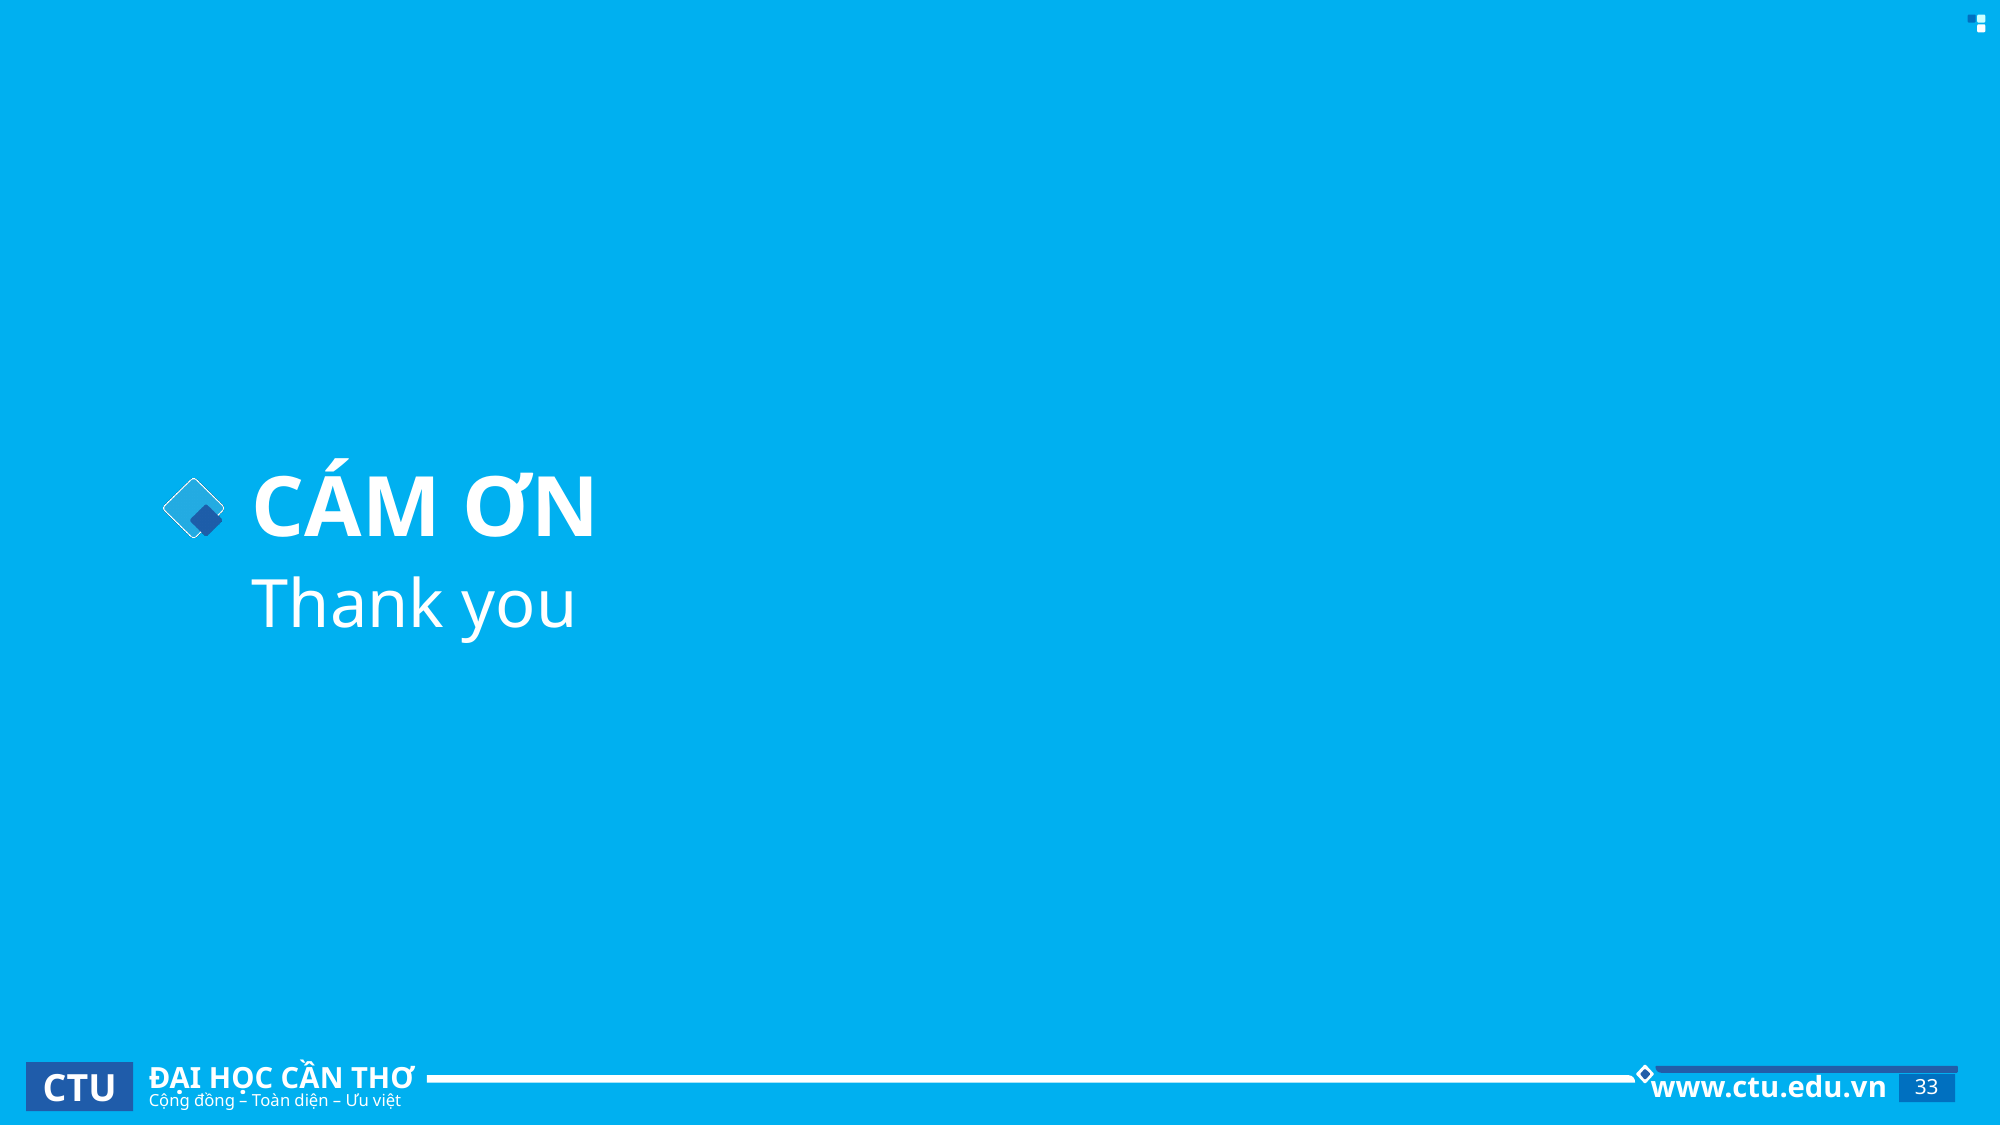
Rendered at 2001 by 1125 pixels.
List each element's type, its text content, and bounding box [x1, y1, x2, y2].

picture [164, 479, 223, 537]
subtitle Thank you [236, 562, 1883, 694]
title CÁM ƠN [236, 290, 1883, 562]
